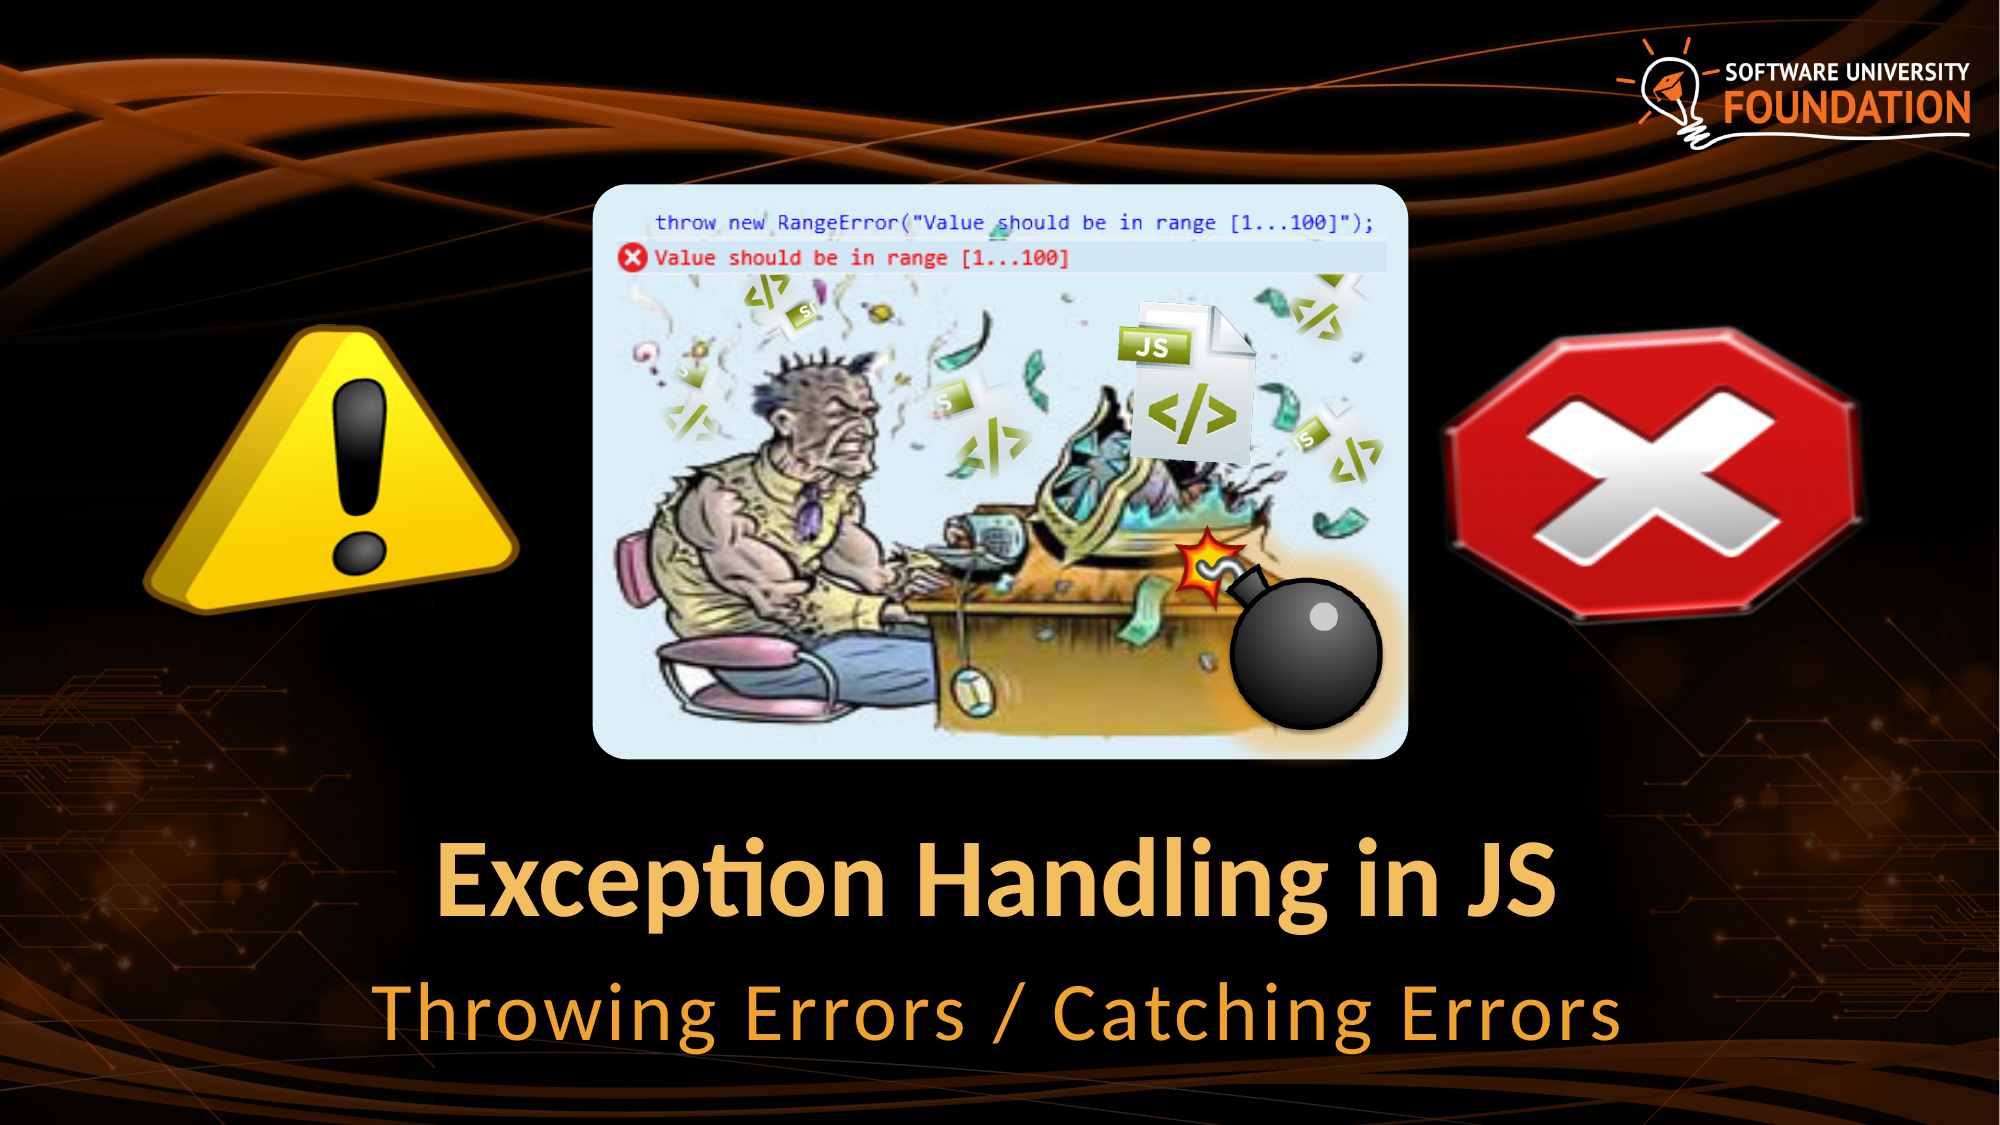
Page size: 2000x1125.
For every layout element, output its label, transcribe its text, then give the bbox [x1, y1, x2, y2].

picture [0, 0, 2000, 1125]
title Exception Handling in JS [190, 811, 1804, 946]
list Throwing Errors / Catching Errors [190, 946, 1804, 1060]
